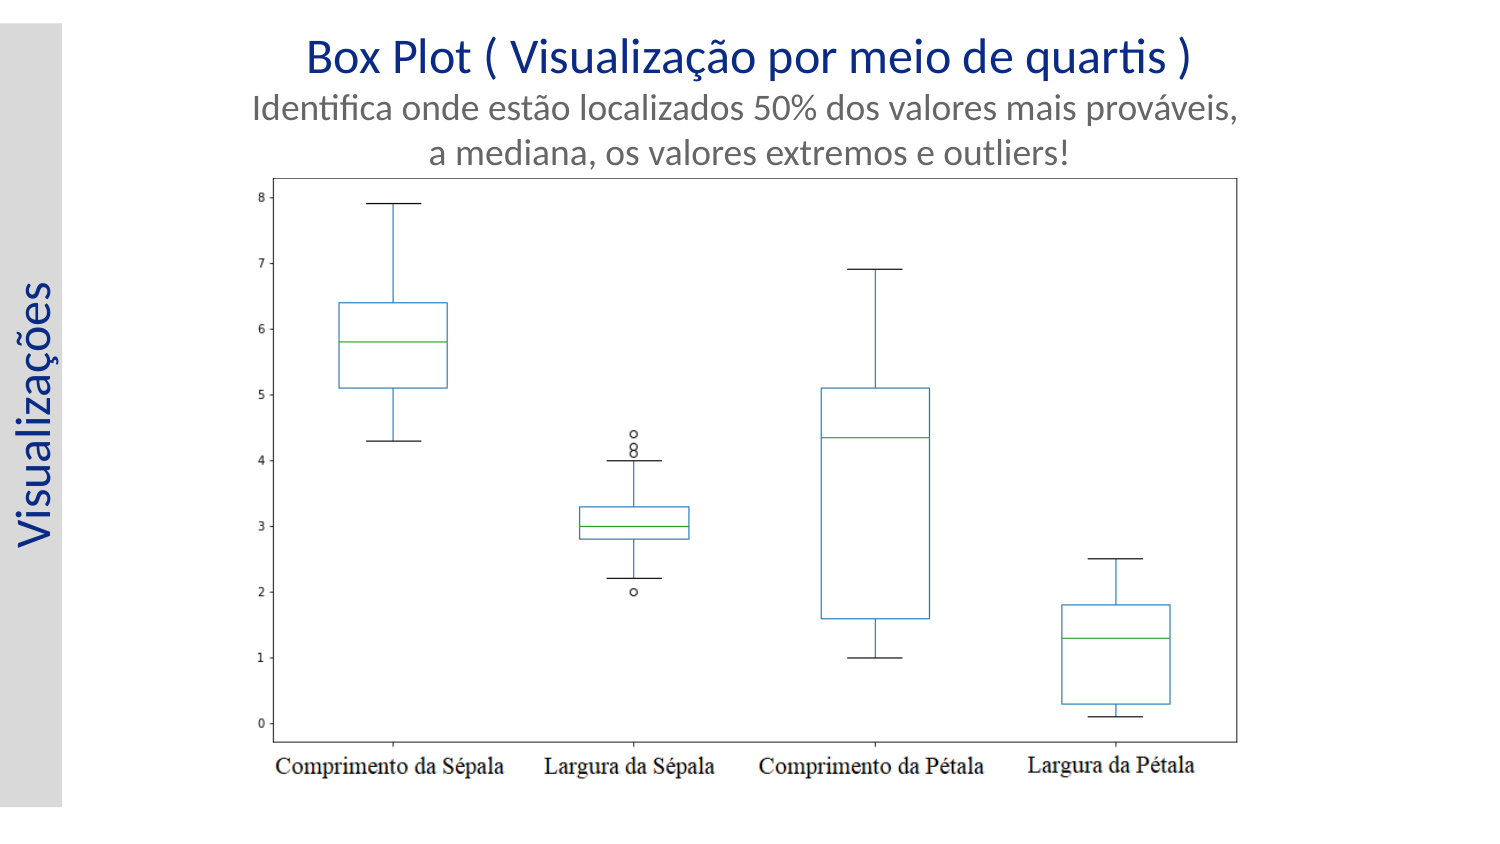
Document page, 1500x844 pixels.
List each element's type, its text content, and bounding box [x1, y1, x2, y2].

picture [243, 178, 1245, 799]
text_box Box Plot ( Visualização por meio de quartis ) Identifica onde estão localizados 50% dos valores mais prováveis, a mediana, os valores extremos e outliers! [81, 23, 1419, 195]
text_box Visualizações [0, 23, 63, 808]
